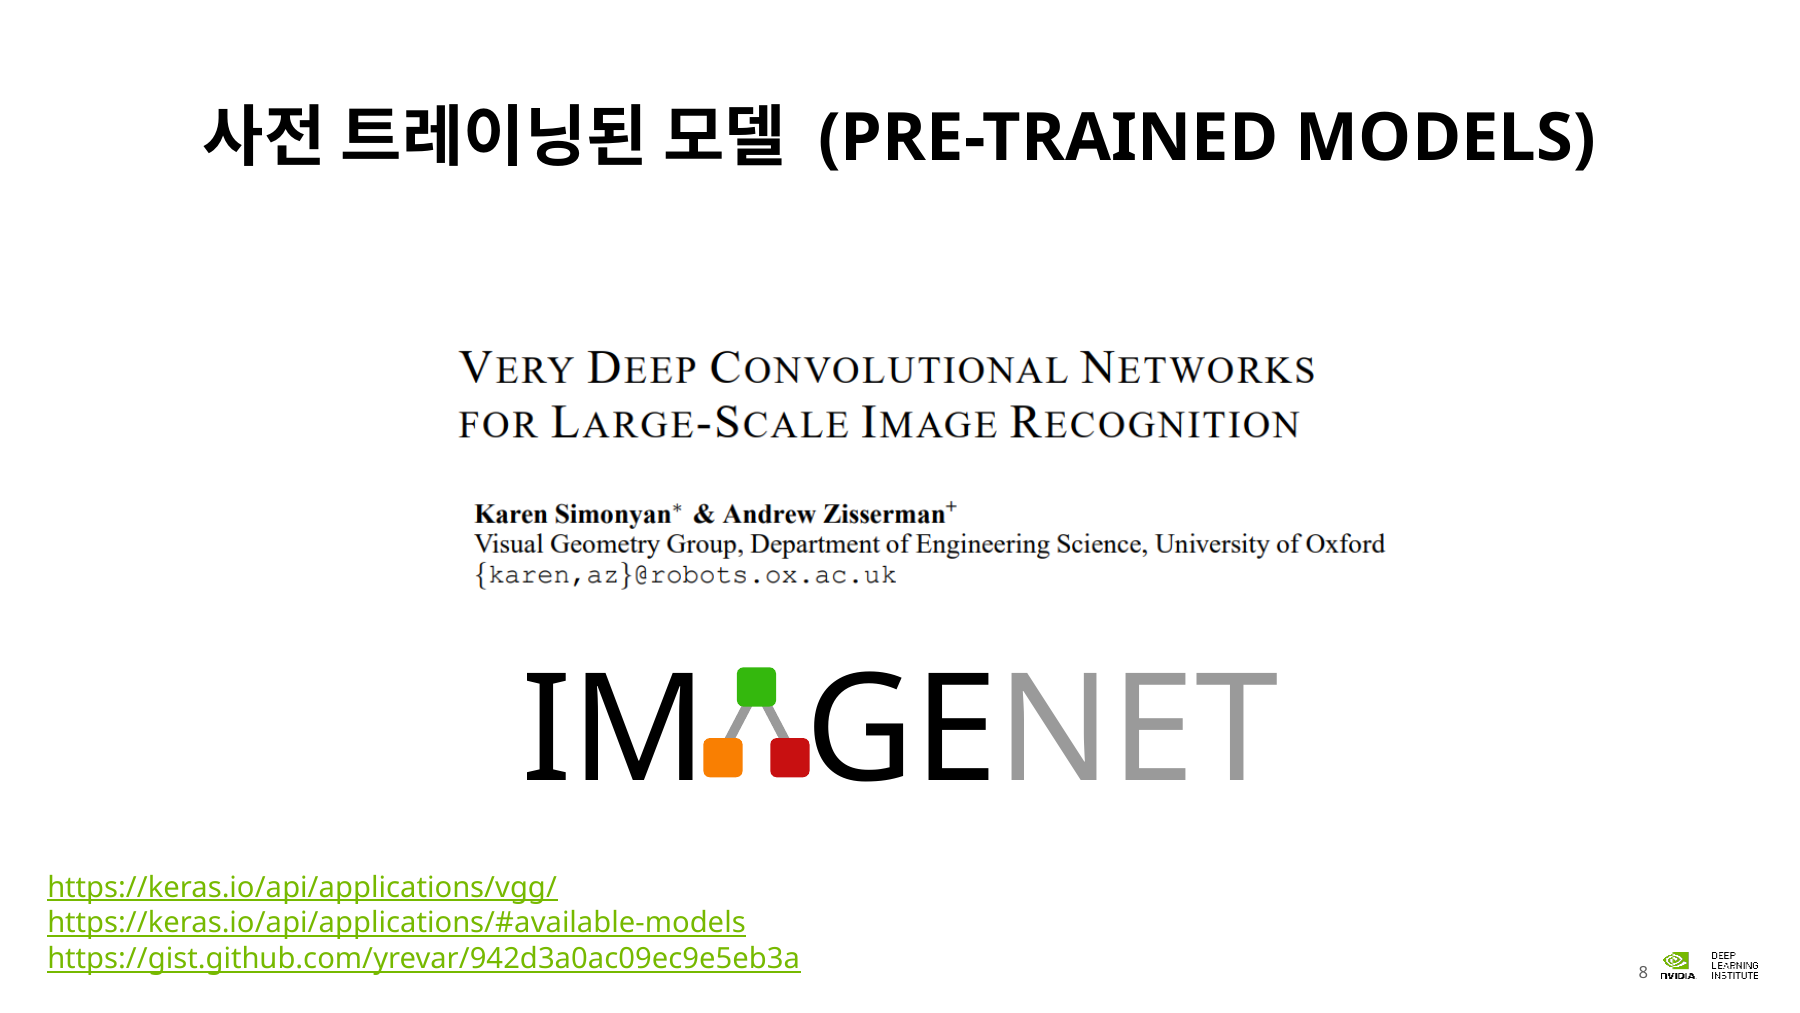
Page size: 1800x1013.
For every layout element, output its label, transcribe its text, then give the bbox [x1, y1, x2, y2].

title 사전 트레이닝된 모델 (Pre-Trained Models) [81, 85, 1719, 183]
picture [418, 295, 1409, 626]
picture [1661, 949, 1758, 983]
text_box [516, 641, 1284, 822]
text_box https://keras.io/api/applications/vgg/ https://keras.io/api/applications/#available-models https://gist.github.com/yrevar/942d3a0ac09ec9e5eb3a [30, 859, 818, 1013]
